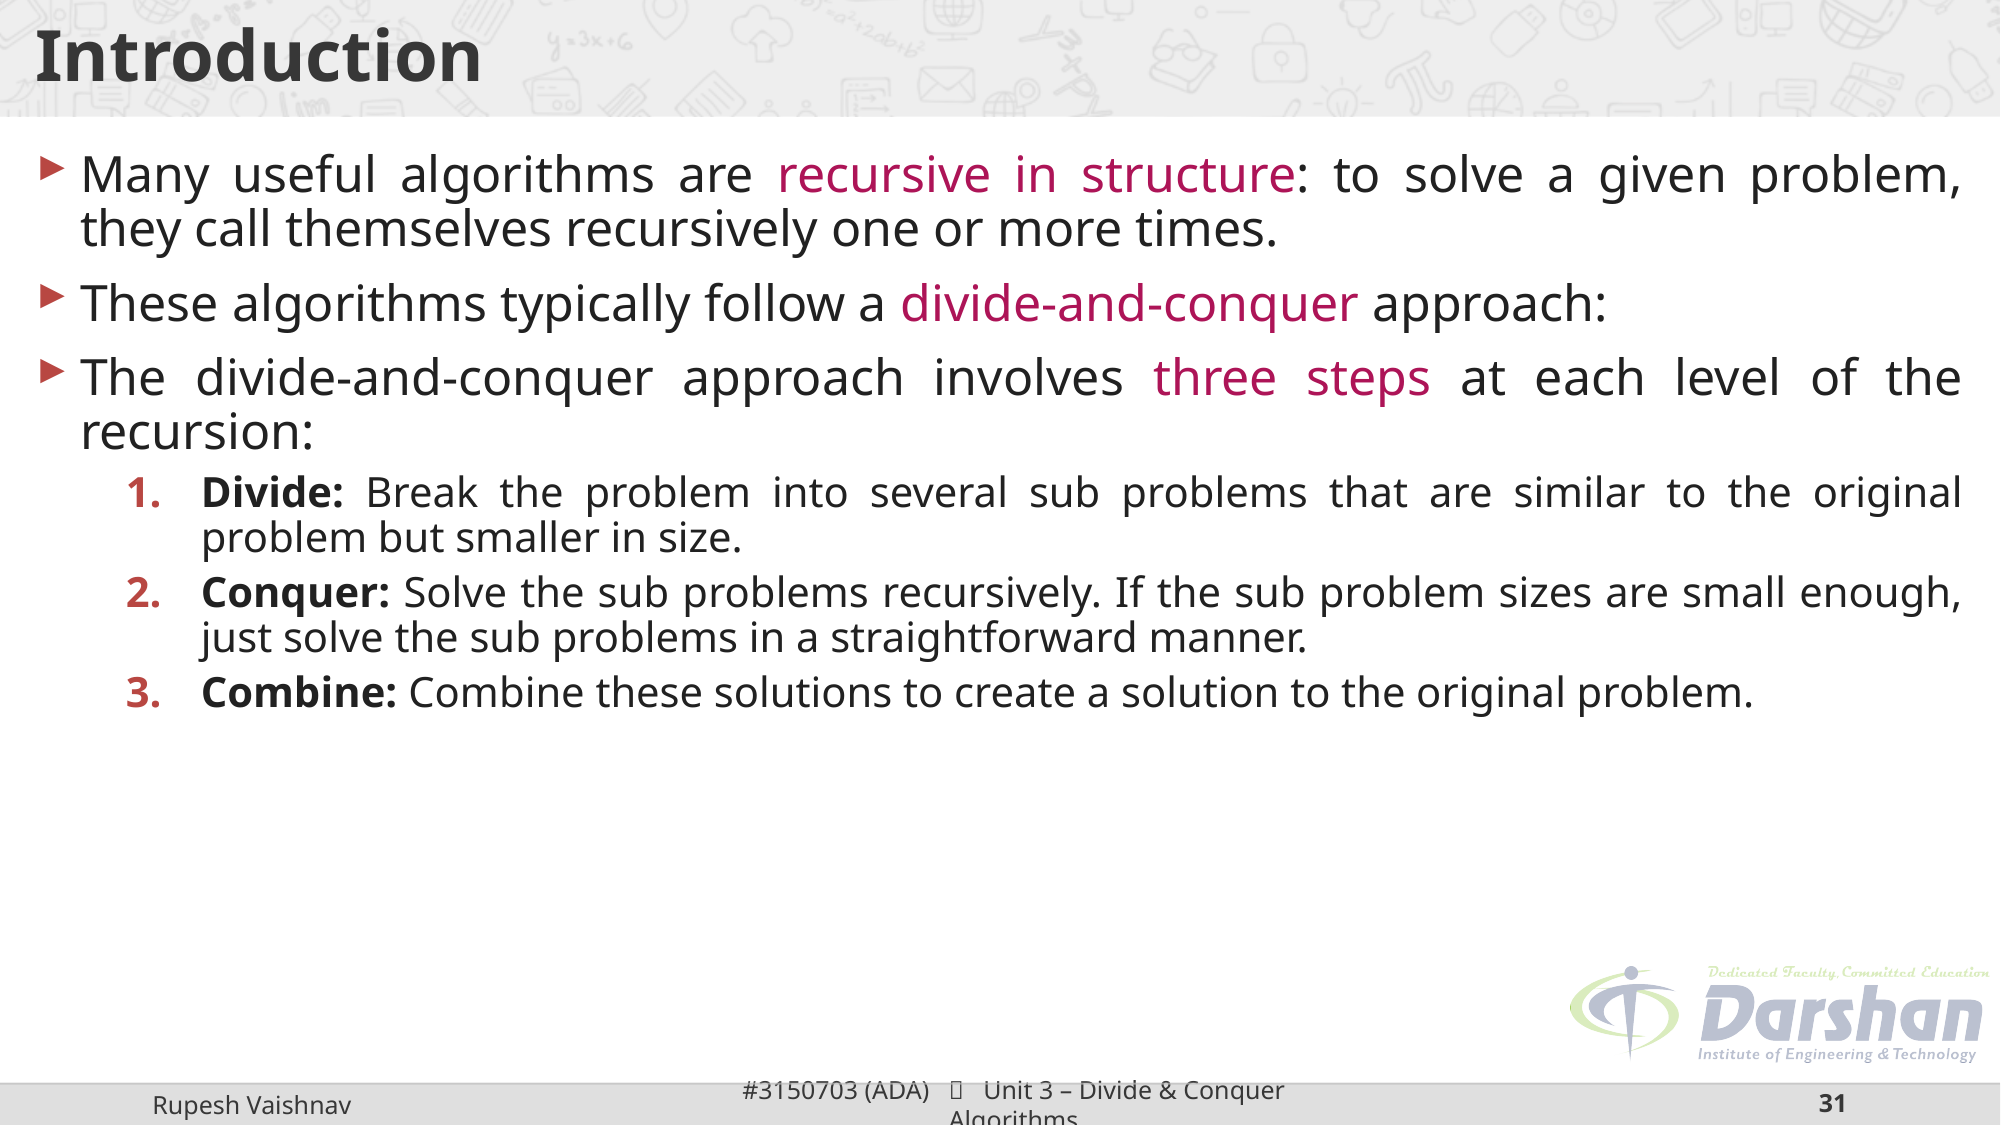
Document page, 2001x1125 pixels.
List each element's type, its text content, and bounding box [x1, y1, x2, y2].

text_box Merge [1570, 966, 1990, 1063]
list Many useful algorithms are recursive in structure: to solve a given problem, they call themselves recursively one or more times. These algorithms typically follow a divide-and-conquer approach: The divide-and-conquer approach involves three steps at each level of the recursion: Divide: Break the problem into several sub problems that are similar to the original problem but smaller in size. Conquer: Solve the sub problems recursively. If the sub problem sizes are small enough, just solve the sub problems in a straightforward manner. Combine: Combine these solutions to create a solution to the original problem. [21, 141, 1979, 1059]
title Introduction [0, 0, 2000, 117]
